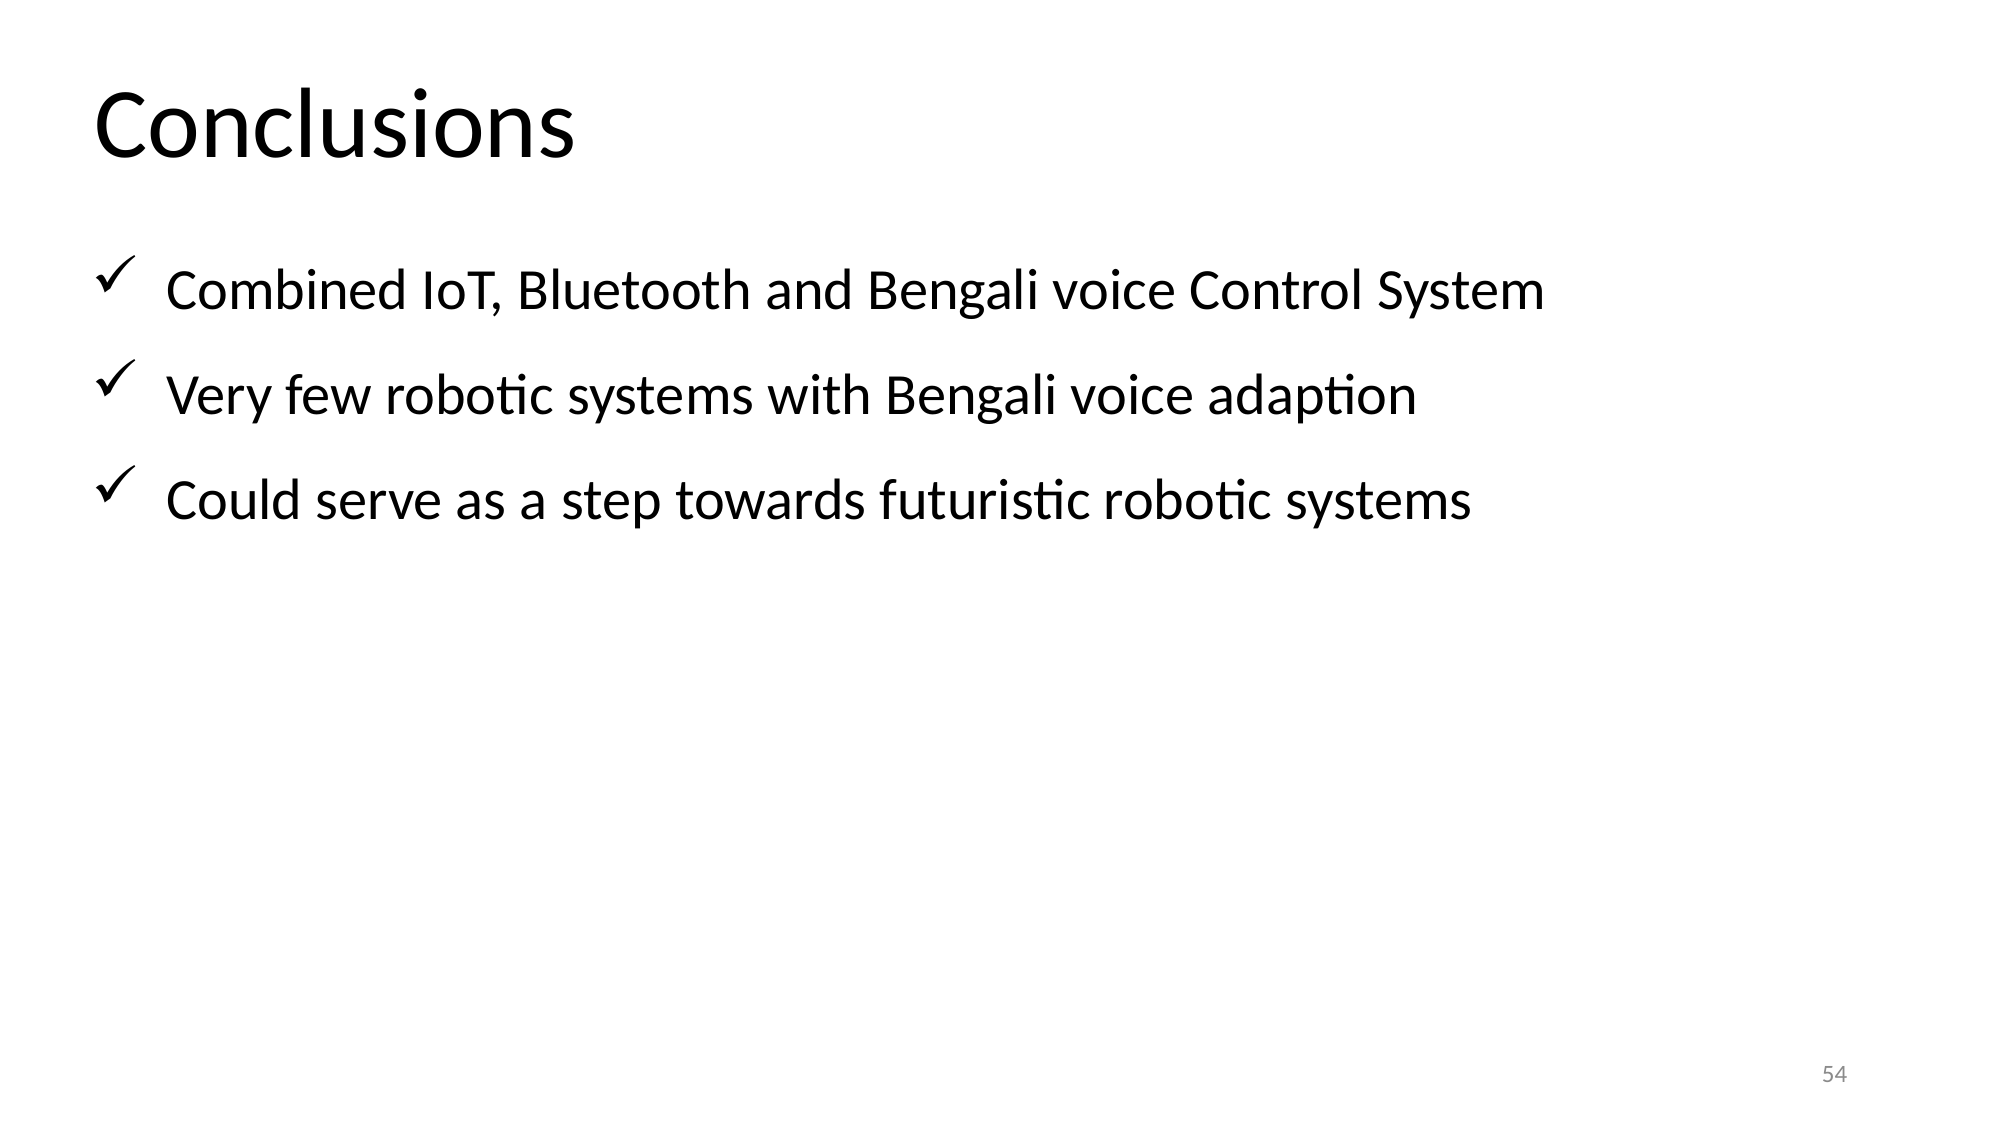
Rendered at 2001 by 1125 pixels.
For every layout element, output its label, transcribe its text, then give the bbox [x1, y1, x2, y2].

text_box Conclusions [79, 50, 592, 185]
text_box Combined IoT, Bluetooth and Bengali voice Control System Very few robotic systems with Bengali voice adaption Could serve as a step towards futuristic robotic systems [76, 208, 1961, 539]
slide_number 54 [1412, 1042, 1863, 1103]
